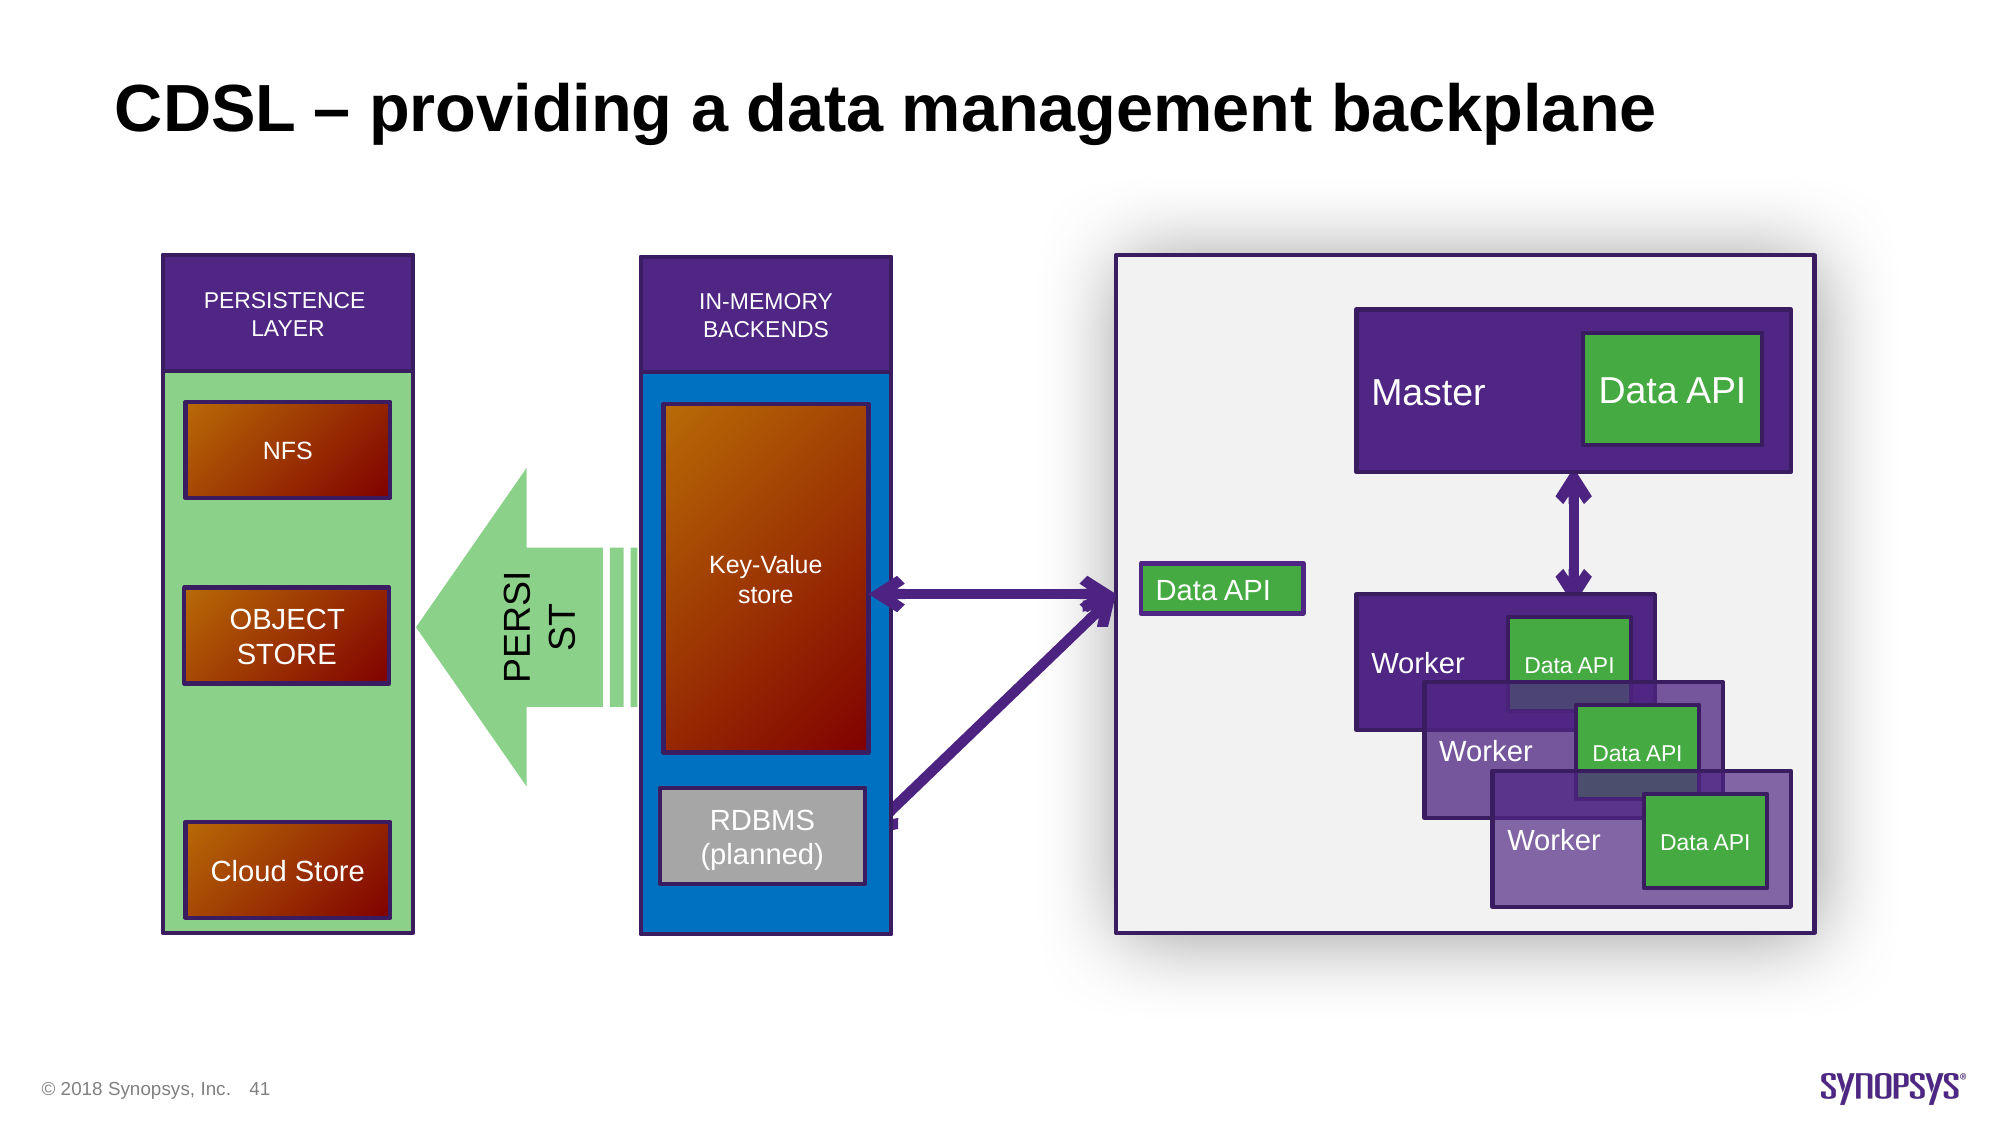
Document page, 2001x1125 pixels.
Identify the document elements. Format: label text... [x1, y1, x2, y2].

text_box Cloud Store [183, 820, 392, 920]
text_box OBJECT STORE [182, 585, 391, 686]
text_box NFS [183, 400, 392, 500]
text_box PERSIST [414, 465, 605, 789]
title CDSL – providing a data management backplane [99, 11, 2000, 199]
text_box PERSIST [608, 545, 626, 709]
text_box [640, 255, 1815, 935]
text_box PERSISTENCE LAYER [161, 253, 415, 373]
picture [1821, 1073, 1966, 1109]
text_box PERSIST [628, 545, 635, 709]
text_box [161, 373, 415, 935]
